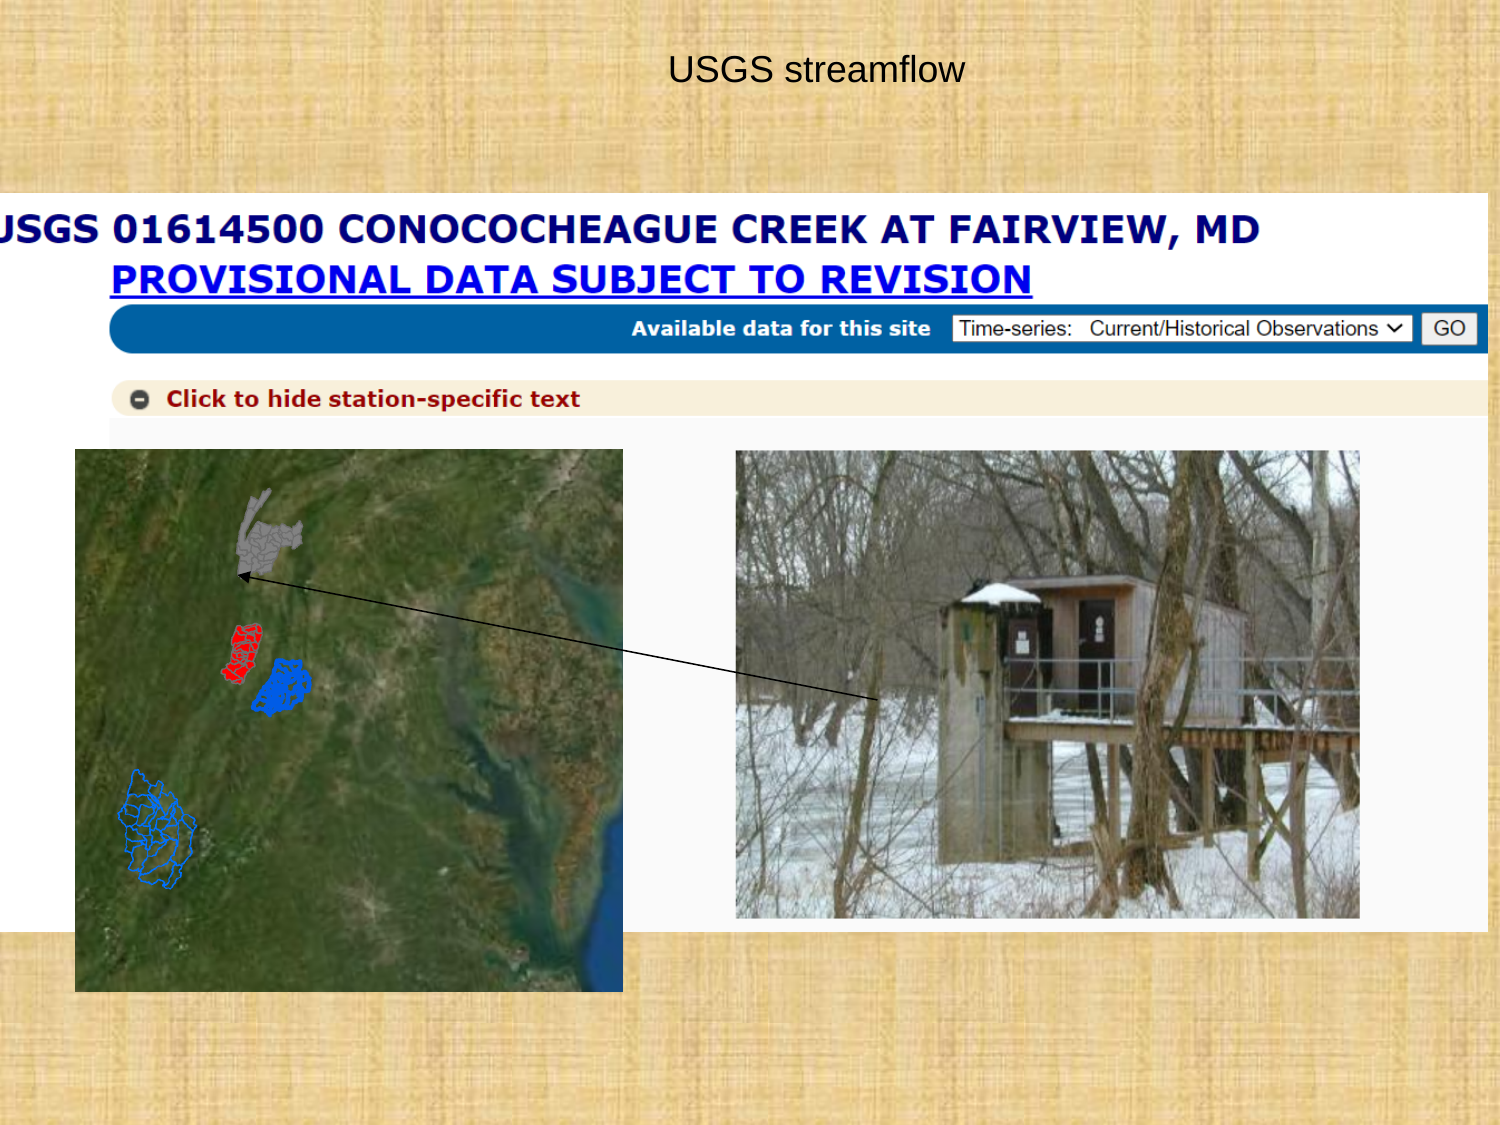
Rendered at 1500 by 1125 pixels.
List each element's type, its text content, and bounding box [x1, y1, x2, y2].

picture [0, 0, 1500, 1125]
text_box USGS streamflow [653, 37, 981, 98]
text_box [237, 574, 878, 701]
